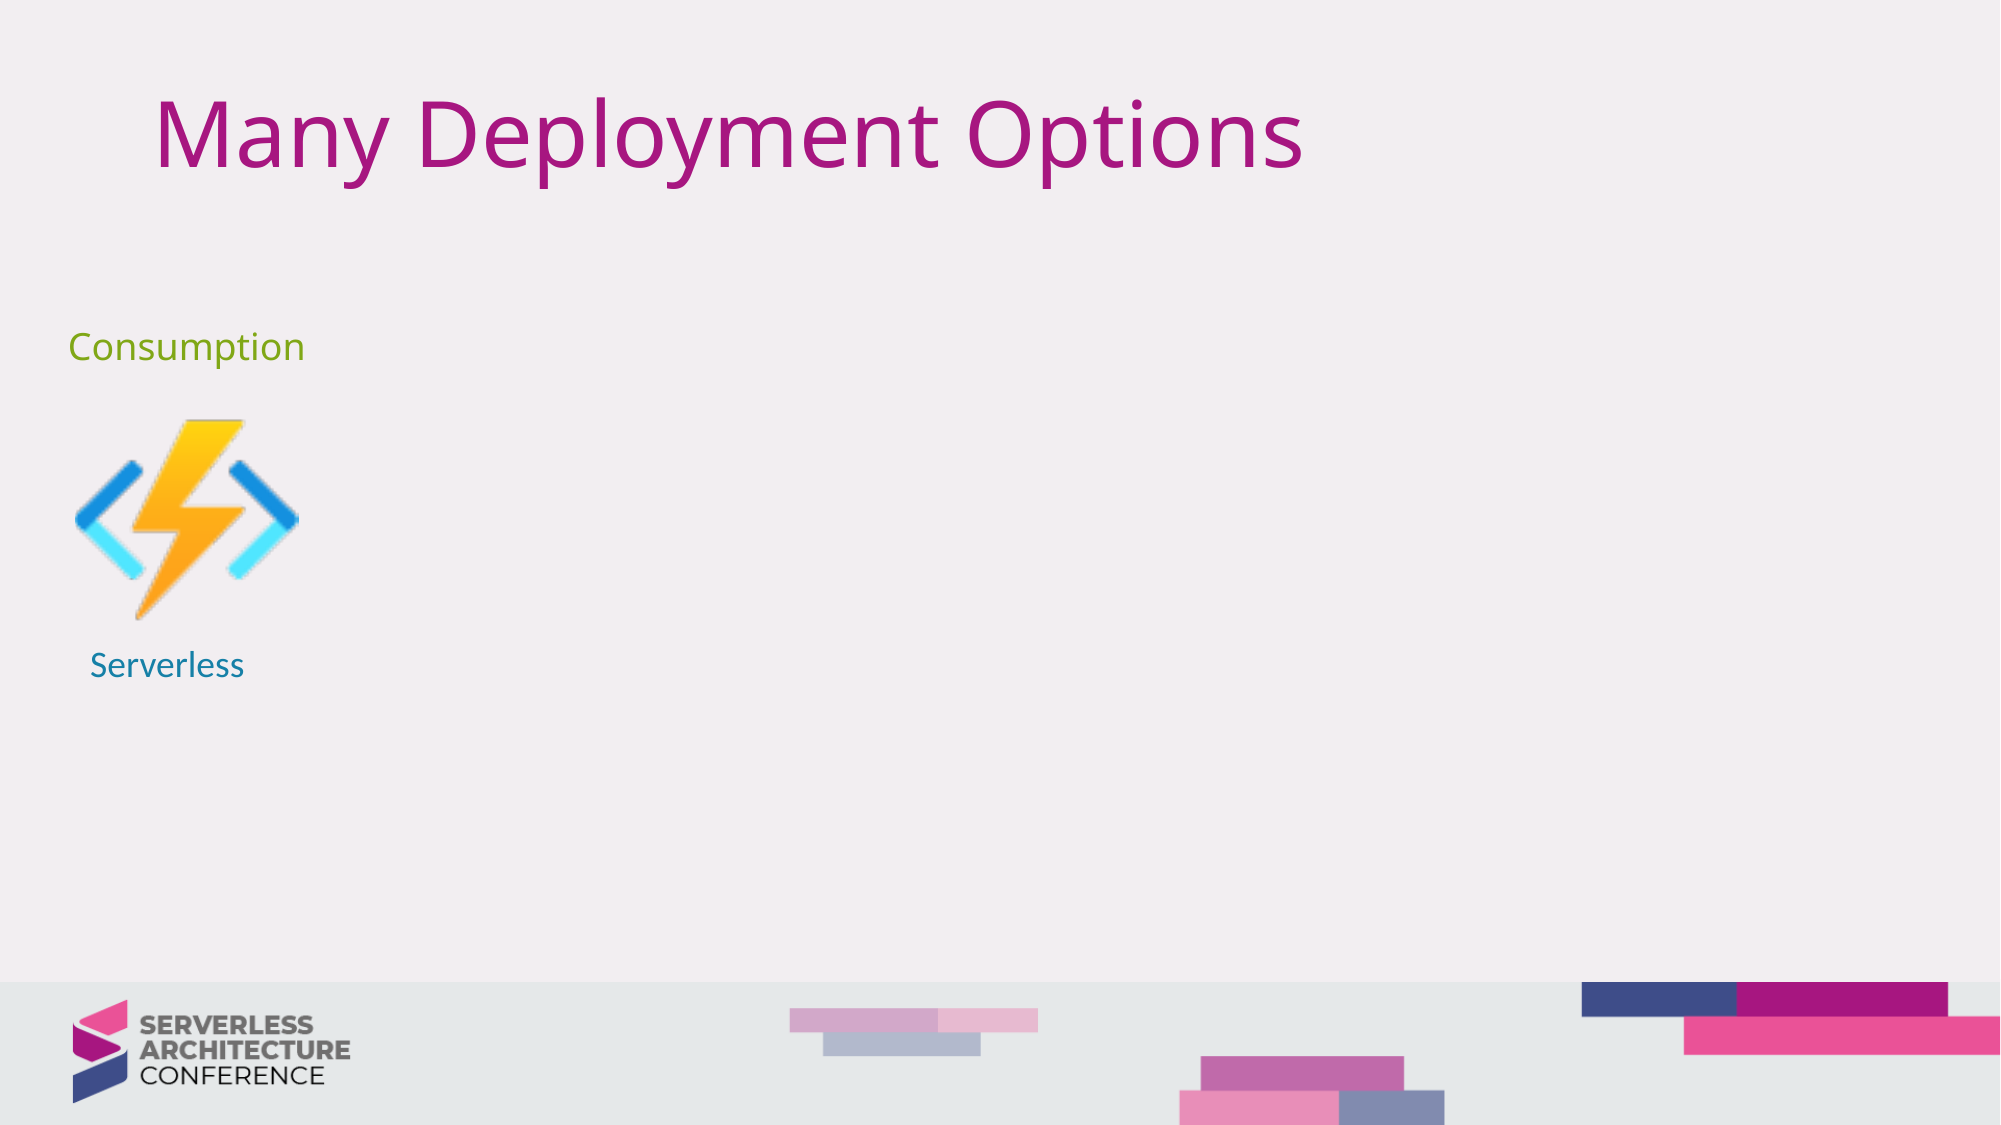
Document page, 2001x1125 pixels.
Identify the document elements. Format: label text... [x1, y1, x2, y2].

picture [0, 0, 2001, 1125]
title Many Deployment Options [137, 29, 1863, 247]
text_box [37, 315, 338, 693]
